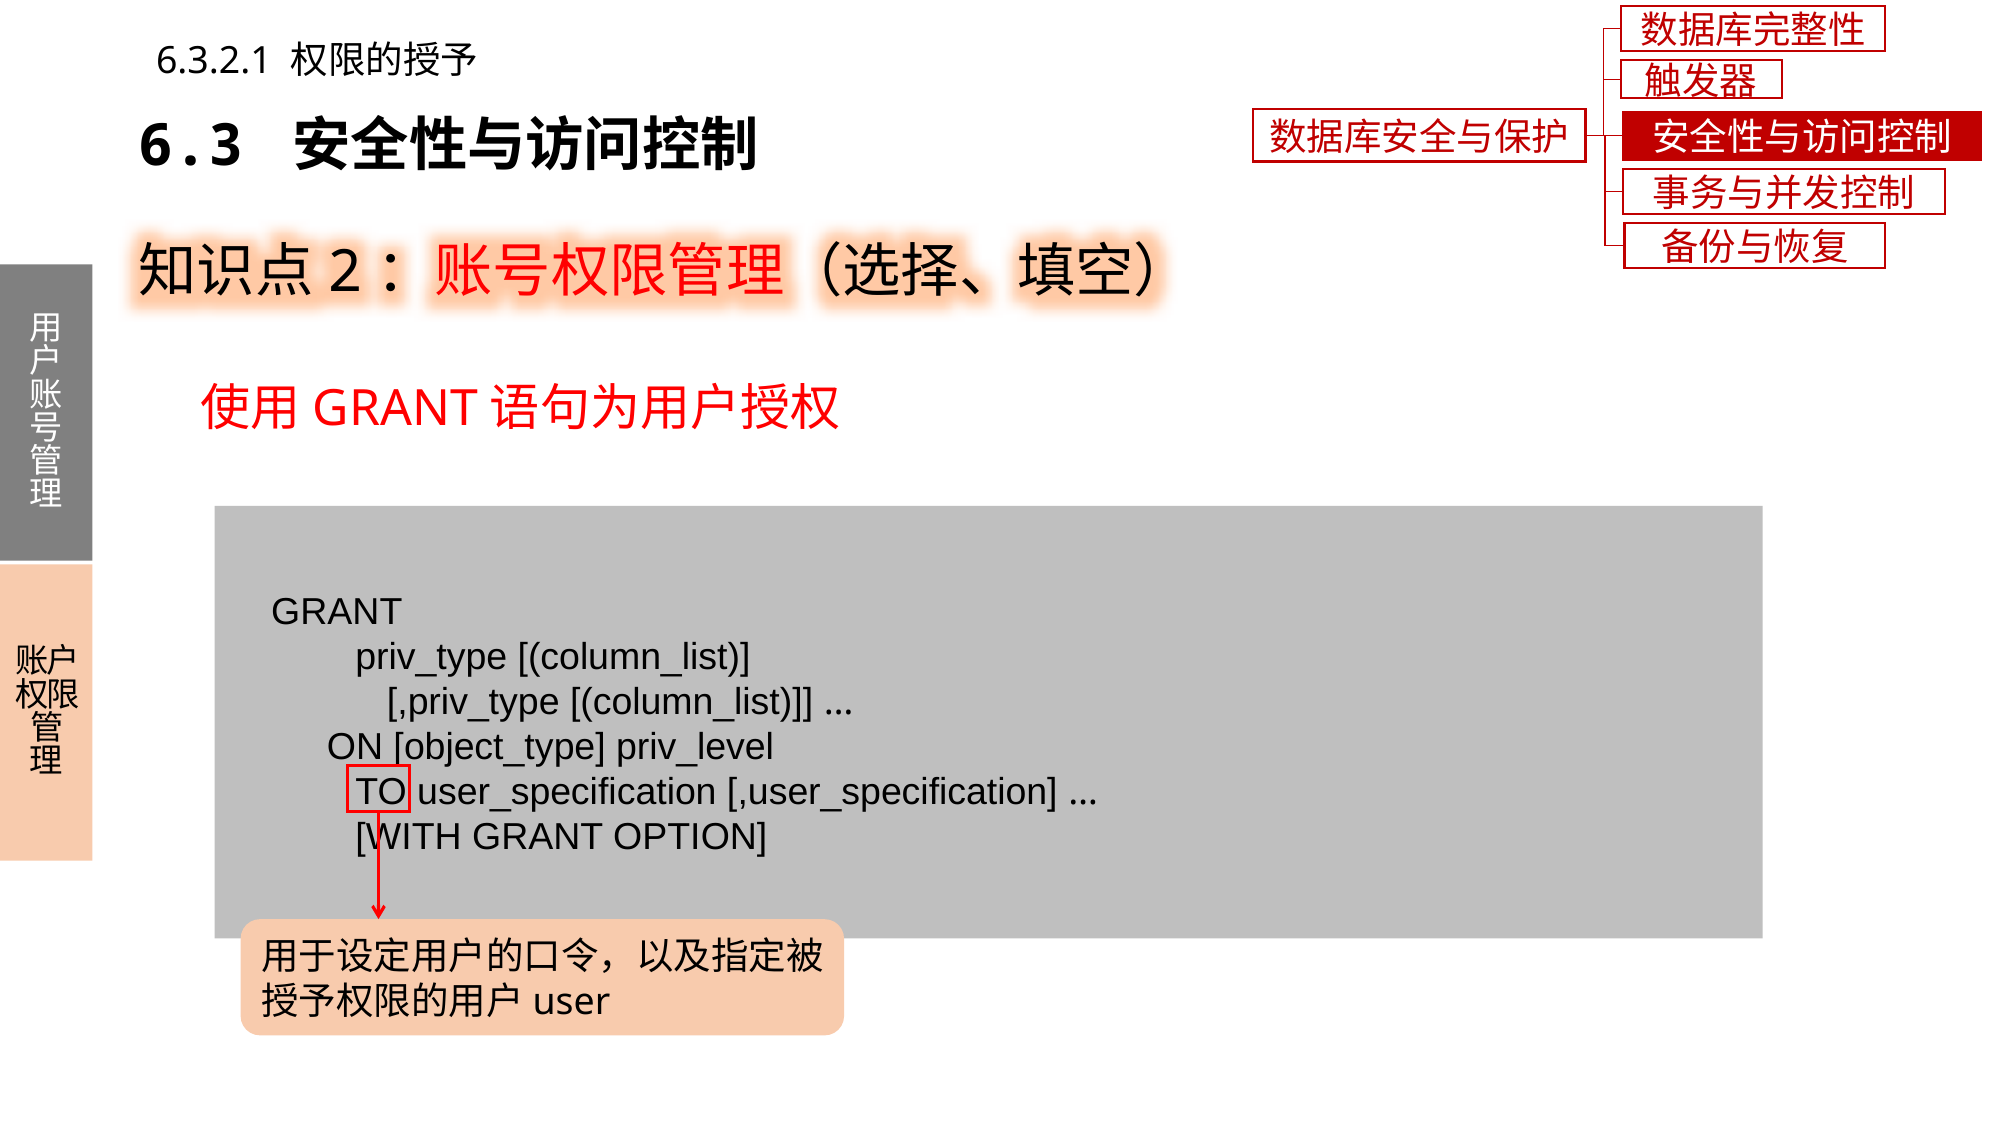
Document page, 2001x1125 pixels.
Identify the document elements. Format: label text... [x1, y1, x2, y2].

text_box 安全性与访问控制 [1622, 111, 1982, 161]
text_box 用于设定用户的口令，以及指定被授予权限的用户user [240, 919, 845, 1036]
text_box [1585, 28, 1621, 79]
text_box 数据库完整性 [1620, 5, 1886, 52]
text_box GRANT priv_type [(column_list)] [,priv_type [(column_list)]] … ON [object_type] priv_level TO user_specification [,user_specification] … [WITH GRANT OPTION] [214, 505, 1764, 939]
text_box 知识点2：账号权限管理（选择、填空） [120, 172, 1945, 329]
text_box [1585, 135, 1625, 246]
text_box 6.3.2.1 权限的授予 [141, 28, 493, 89]
text_box 触发器 [1621, 59, 1783, 99]
text_box [118, 170, 1949, 335]
text_box 备份与恢复 [1623, 222, 1886, 269]
text_box [346, 764, 411, 812]
text_box 数据库安全与保护 [1252, 108, 1585, 163]
text_box 事务与并发控制 [1625, 168, 1946, 215]
text_box 安全性与访问控制 [114, 166, 1954, 339]
text_box 6.3 安全性与访问控制 [120, 97, 1568, 152]
text_box 使用GRANT语句为用户授权 [186, 350, 1827, 443]
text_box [1585, 79, 1621, 135]
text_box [0, 264, 93, 861]
